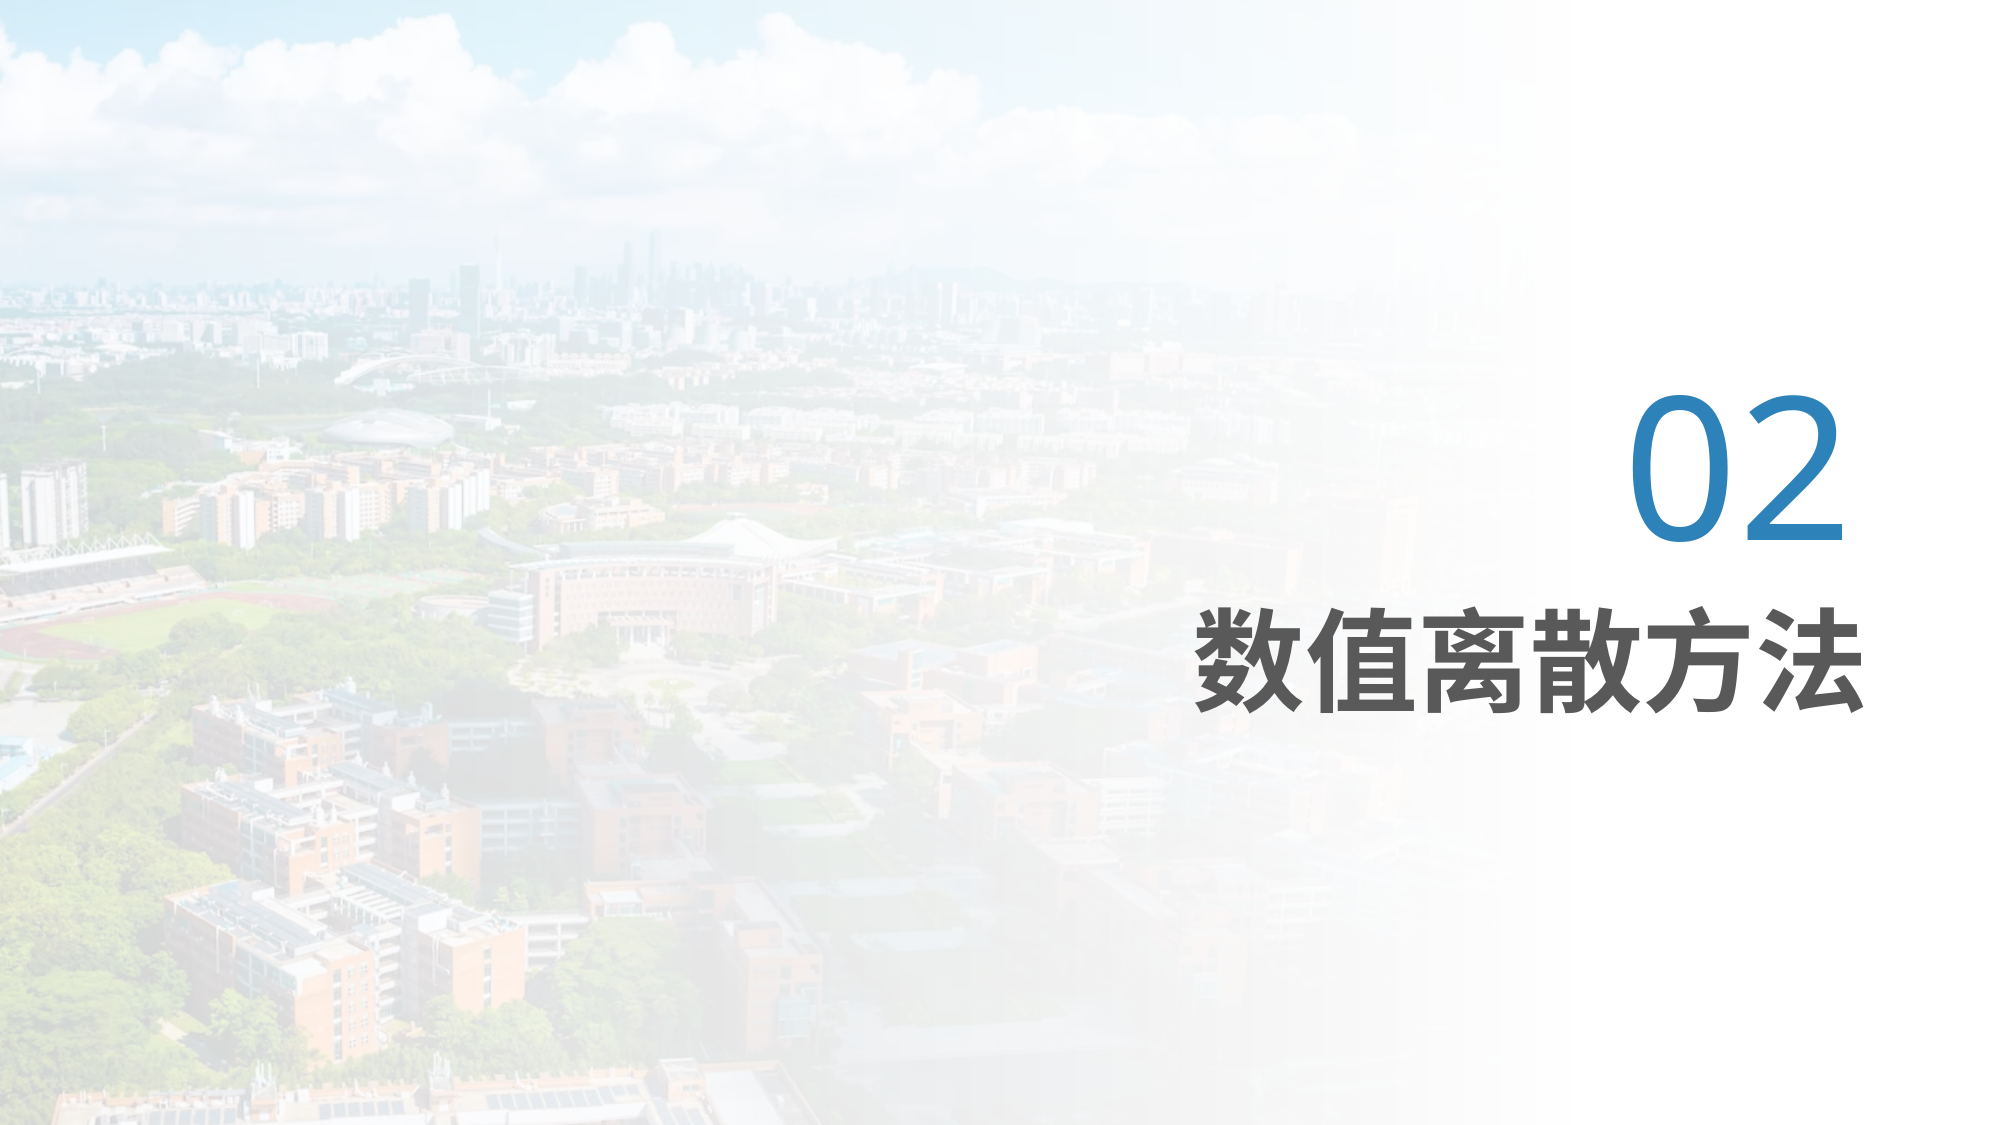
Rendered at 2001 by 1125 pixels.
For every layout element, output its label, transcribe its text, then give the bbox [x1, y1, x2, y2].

title 数值离散方法 [1186, 582, 1868, 727]
list 02 [1550, 323, 1868, 581]
